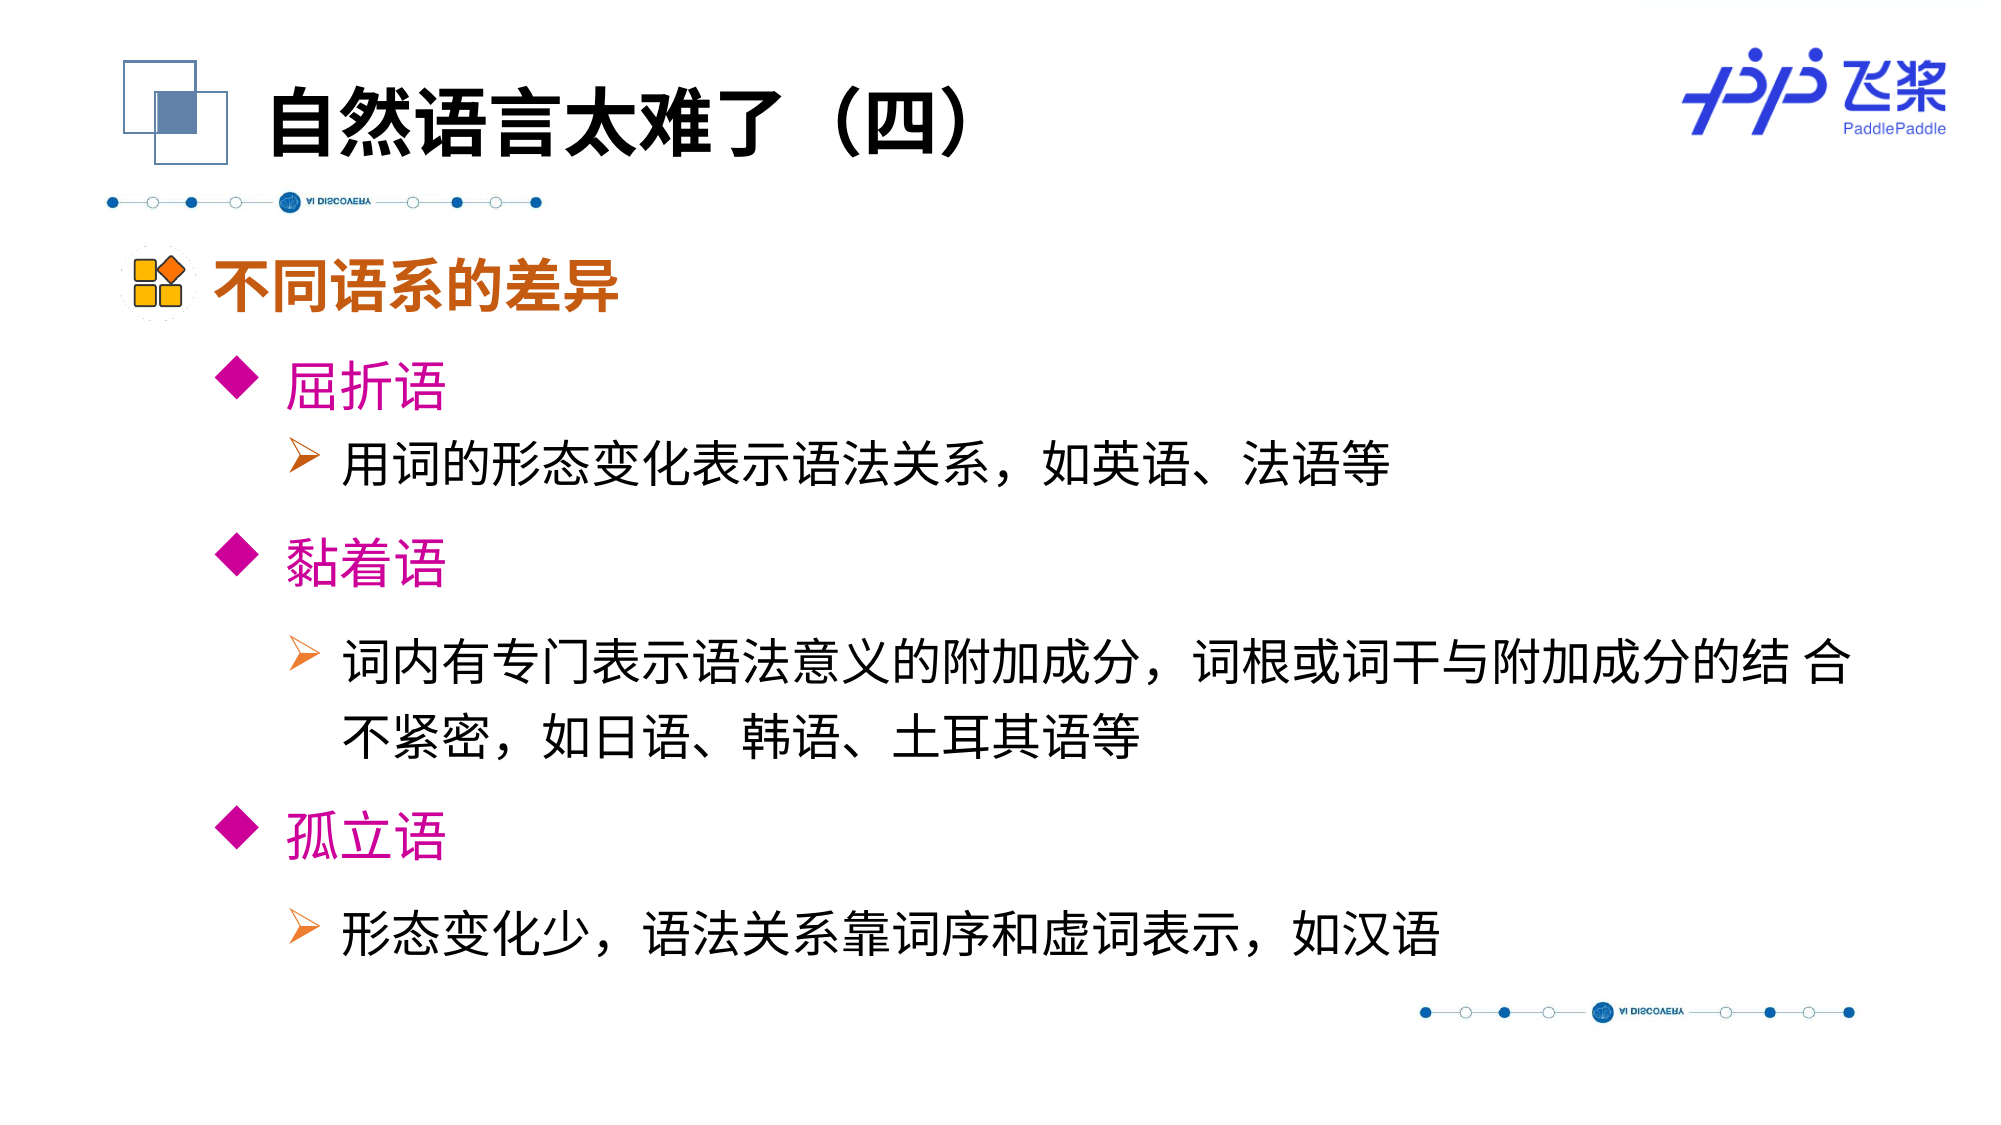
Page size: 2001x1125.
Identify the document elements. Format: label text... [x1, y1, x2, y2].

picture [1635, 0, 1988, 173]
text_box 不同语系的差异 [198, 224, 1075, 327]
picture [95, 180, 550, 229]
picture [119, 244, 196, 321]
text_box 屈折语 用词的形态变化表示语法关系，如英语、法语等 黏着语 词内有专门表示语法意义的附加成分，词根或词干与附加成分的结 合不紧密，如日语、韩语、土耳其语等 孤立语 形态变化少，语法关系靠词序和虚词表示，如汉语 [195, 328, 1881, 971]
picture [1408, 990, 1863, 1039]
text_box 自然语言太难了（四） [248, 67, 1408, 173]
